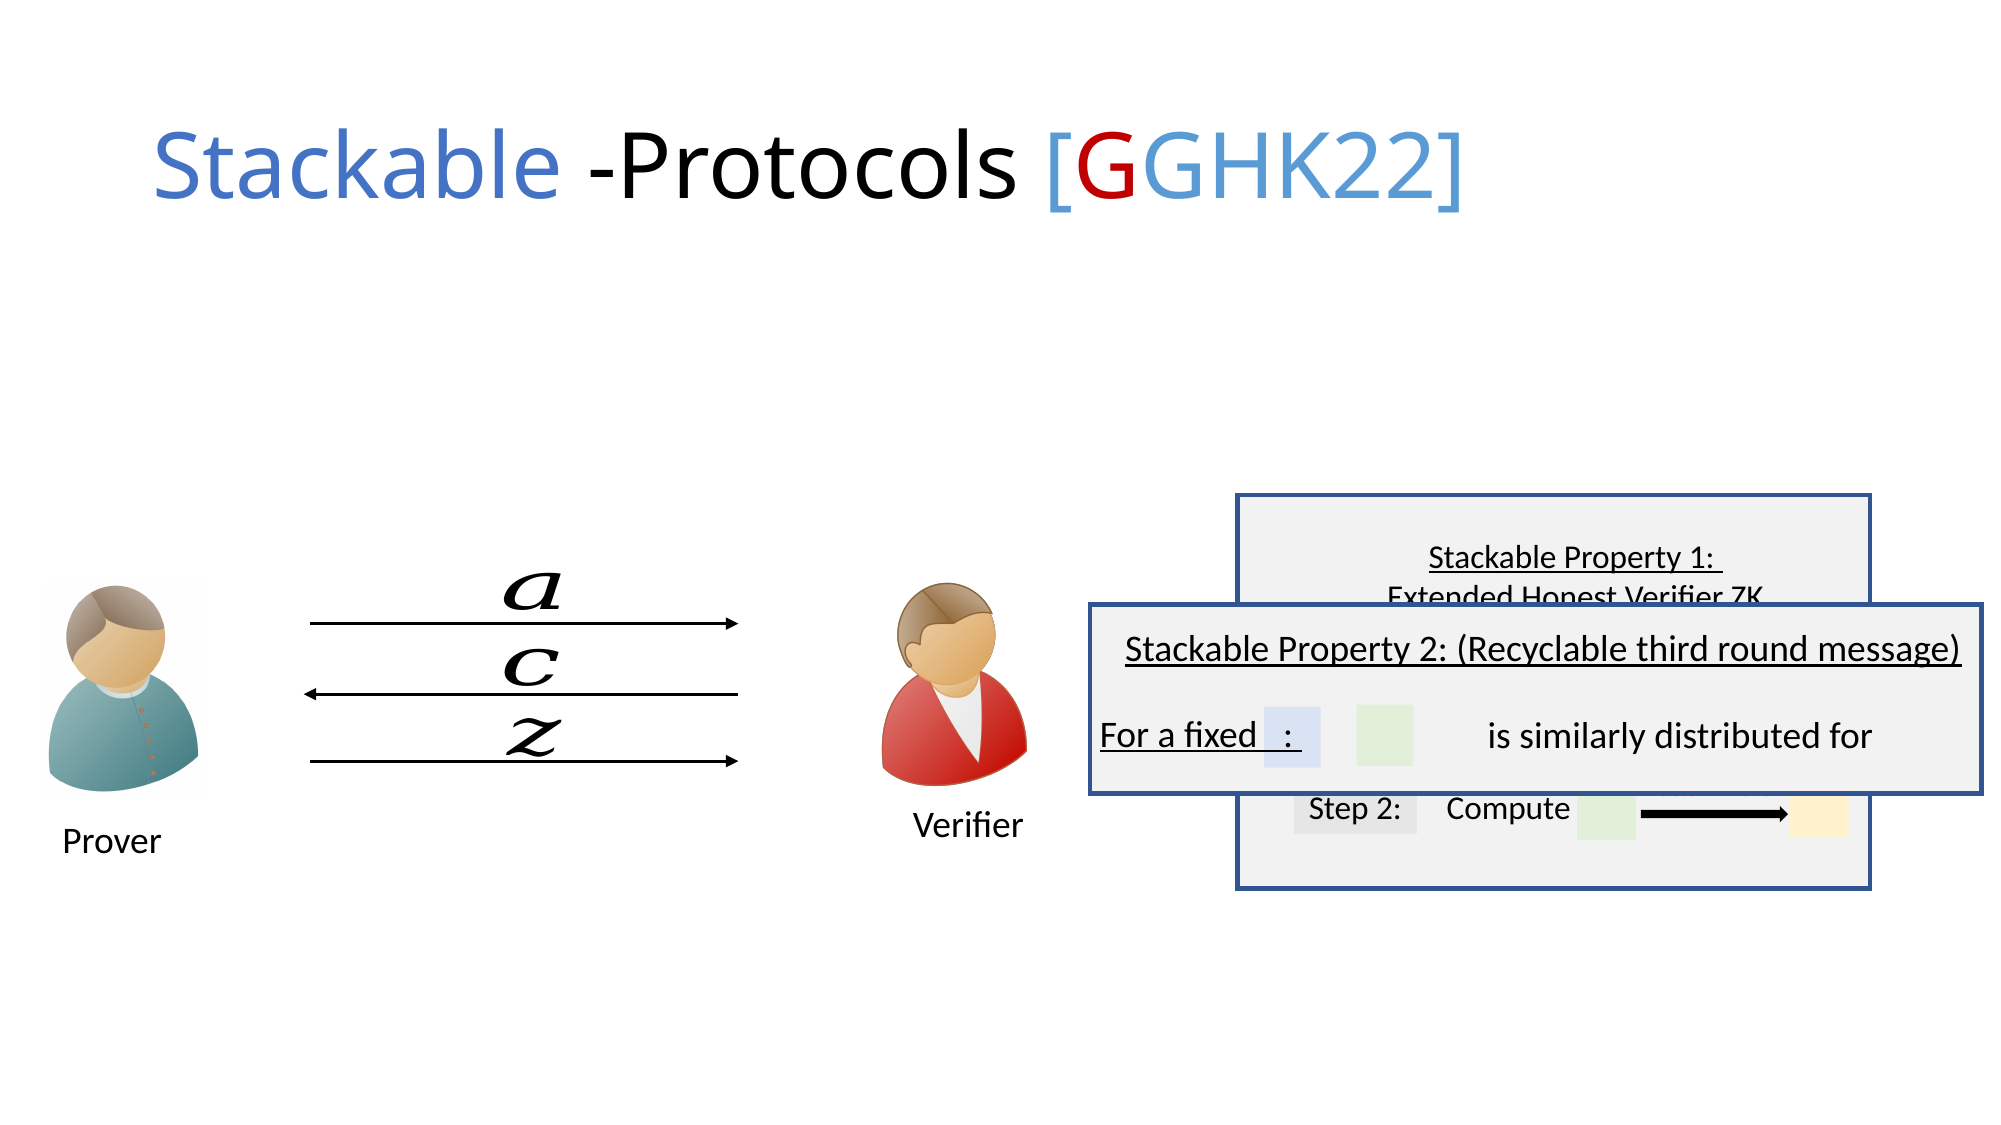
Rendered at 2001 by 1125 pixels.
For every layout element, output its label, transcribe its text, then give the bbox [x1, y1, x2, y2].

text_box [1084, 604, 1982, 809]
picture [46, 582, 205, 801]
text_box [1237, 809, 1871, 889]
text_box Prover [47, 808, 177, 869]
text_box Verifier [898, 792, 1040, 853]
picture [867, 582, 1027, 801]
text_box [1237, 494, 1871, 604]
